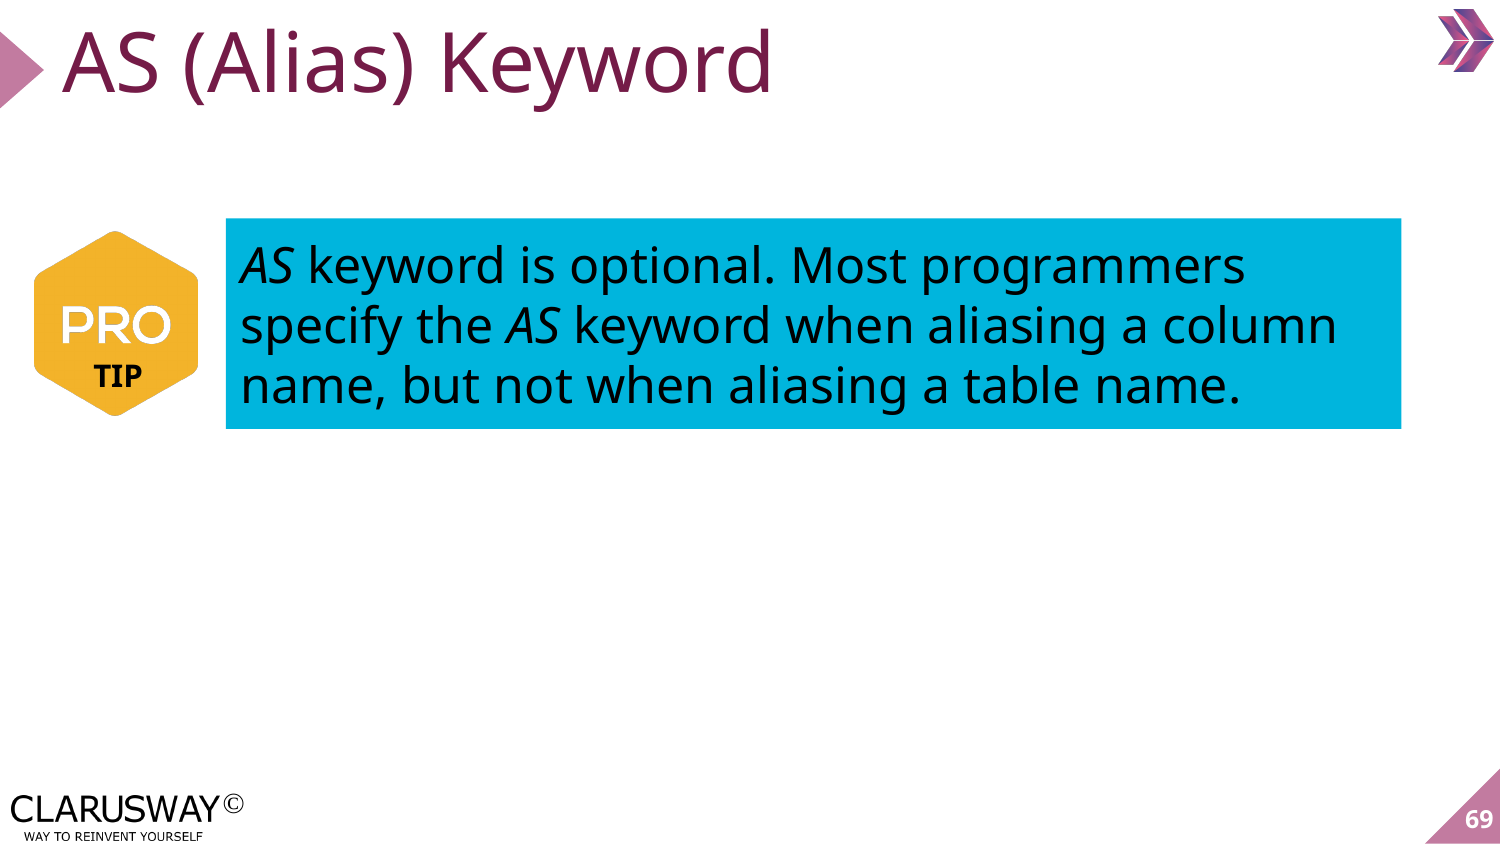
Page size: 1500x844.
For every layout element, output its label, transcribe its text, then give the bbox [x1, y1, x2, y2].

picture [34, 230, 198, 417]
picture [1438, 9, 1494, 72]
slide_number 69 [1418, 760, 1494, 838]
picture [11, 795, 220, 841]
text_box AS keyword is optional. Most programmers specify the AS keyword when aliasing a column name, but not when aliasing a table name. [225, 218, 1402, 429]
title AS (Alias) Keyword [62, 28, 988, 132]
